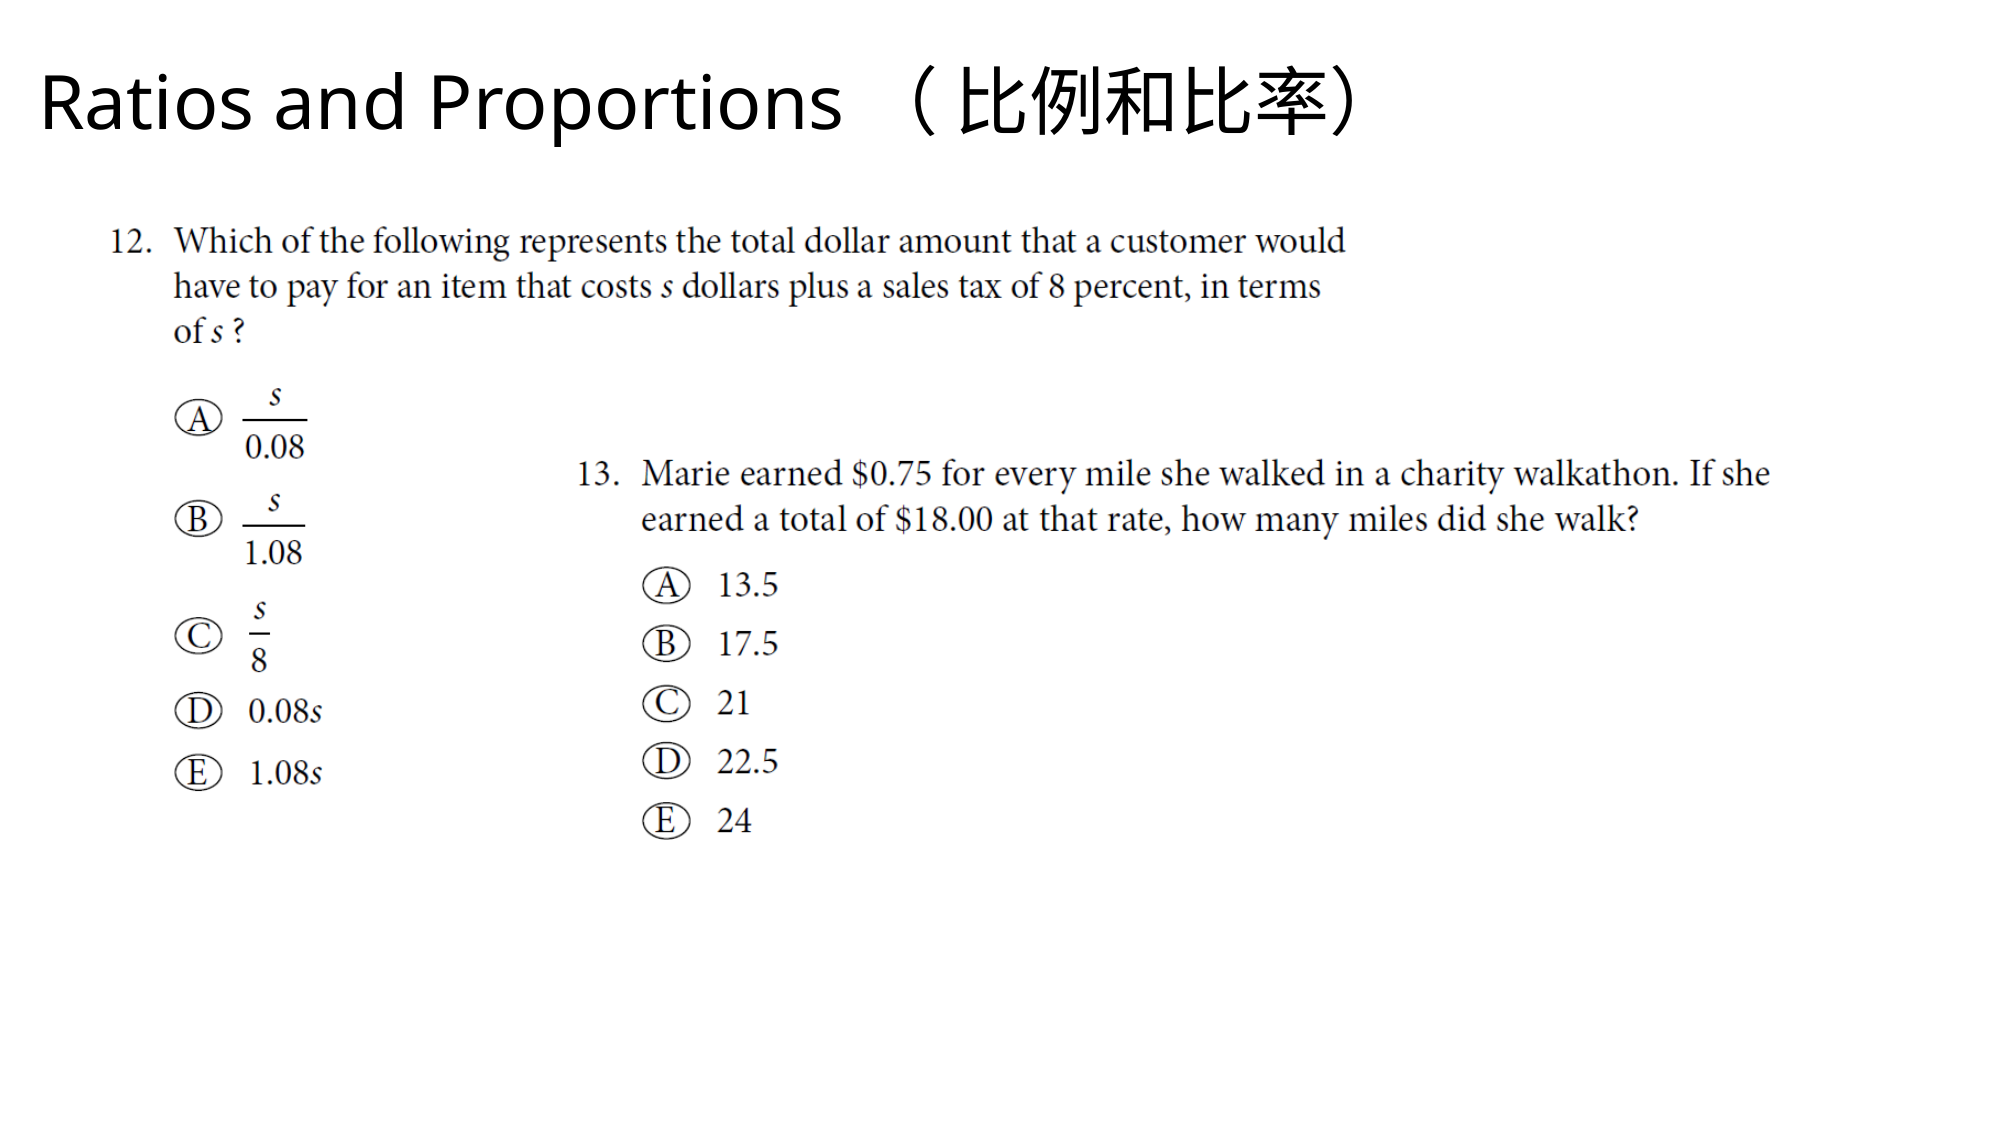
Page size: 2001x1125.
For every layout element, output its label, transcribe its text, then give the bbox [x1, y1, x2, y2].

text_box Ratios and Proportions（ 比例和比率） [23, 47, 1420, 152]
picture [94, 190, 1790, 870]
